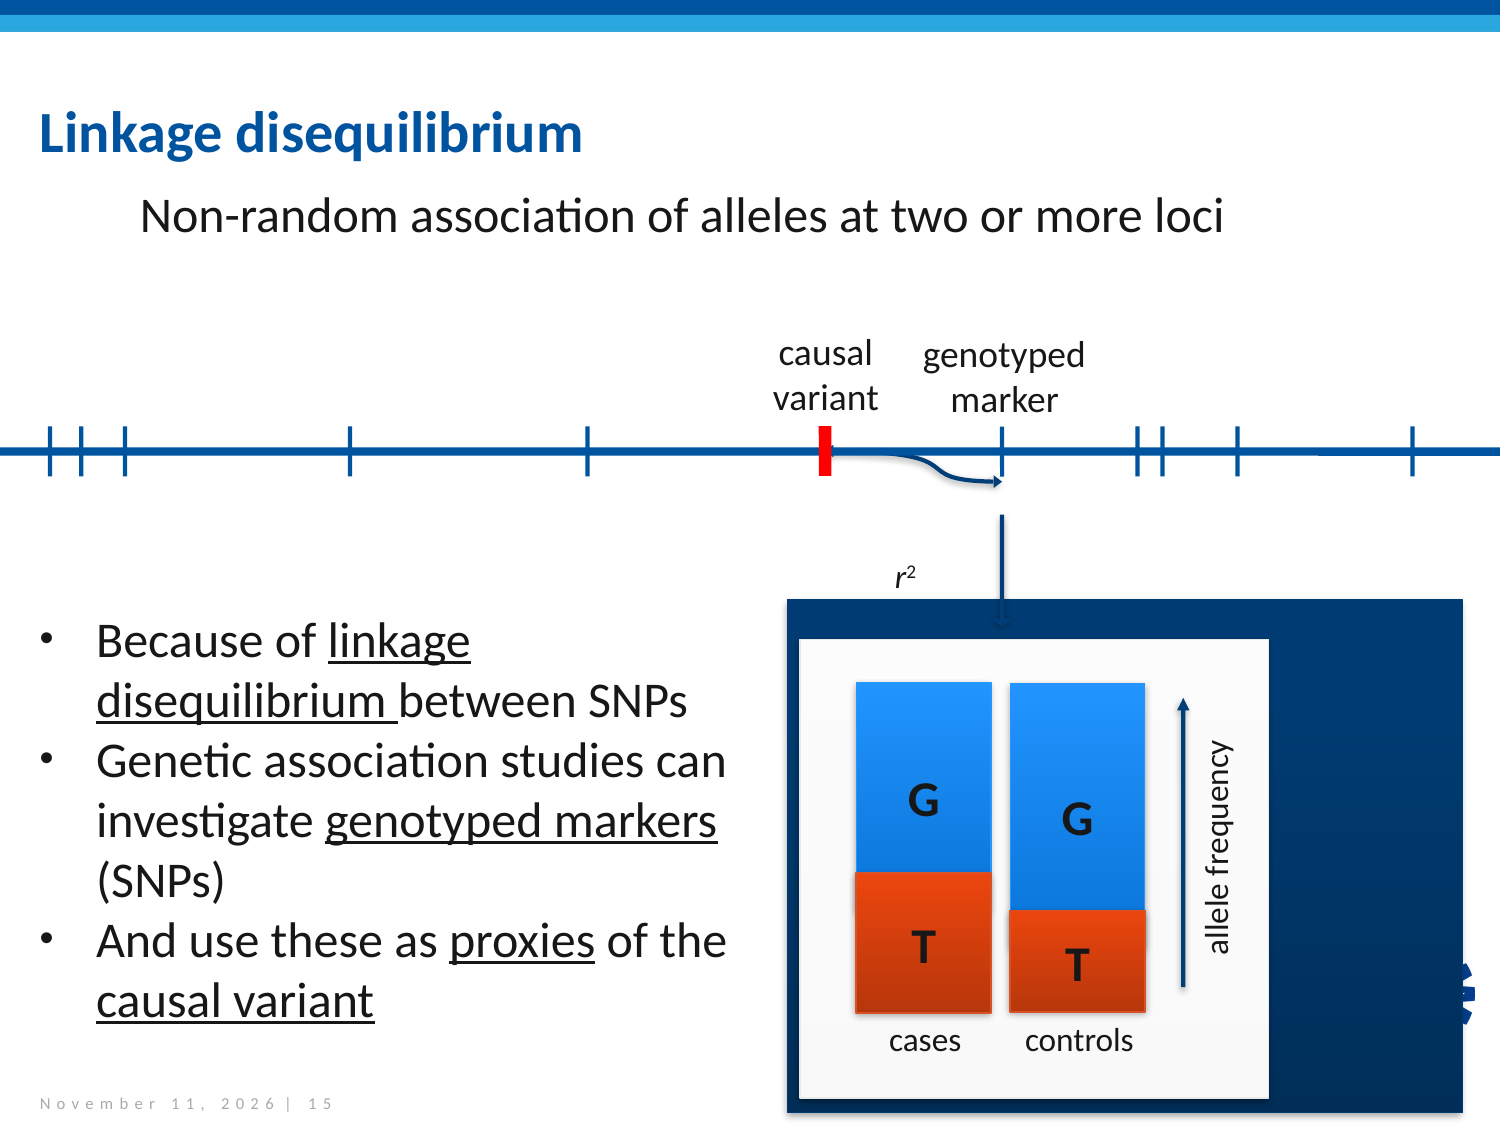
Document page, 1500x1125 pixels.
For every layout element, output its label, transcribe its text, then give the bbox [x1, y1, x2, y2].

text_box controls [1010, 1016, 1149, 1066]
text_box G [1010, 683, 1145, 908]
text_box r2 [880, 547, 932, 603]
text_box cases [874, 1010, 977, 1066]
text_box [991, 514, 1013, 628]
text_box Non-random association of alleles at two or more loci [49, 174, 1413, 250]
text_box causal variant [737, 320, 914, 426]
title Linkage disequilibrium [24, 57, 1350, 200]
text_box Because of linkage disequilibrium between SNPs Genetic association studies can investigate genotyped markers (SNPs) And use these as proxies of the causal variant [24, 599, 775, 1125]
text_box [799, 639, 1269, 1099]
text_box T [855, 872, 992, 1014]
picture [0, 0, 1500, 33]
text_box G [856, 682, 992, 872]
text_box [1177, 697, 1190, 988]
picture [1463, 937, 1475, 1051]
text_box T [1009, 910, 1146, 1013]
text_box allele frequency [1187, 724, 1243, 971]
text_box [787, 599, 1463, 1113]
text_box genotyped marker [914, 322, 1110, 428]
